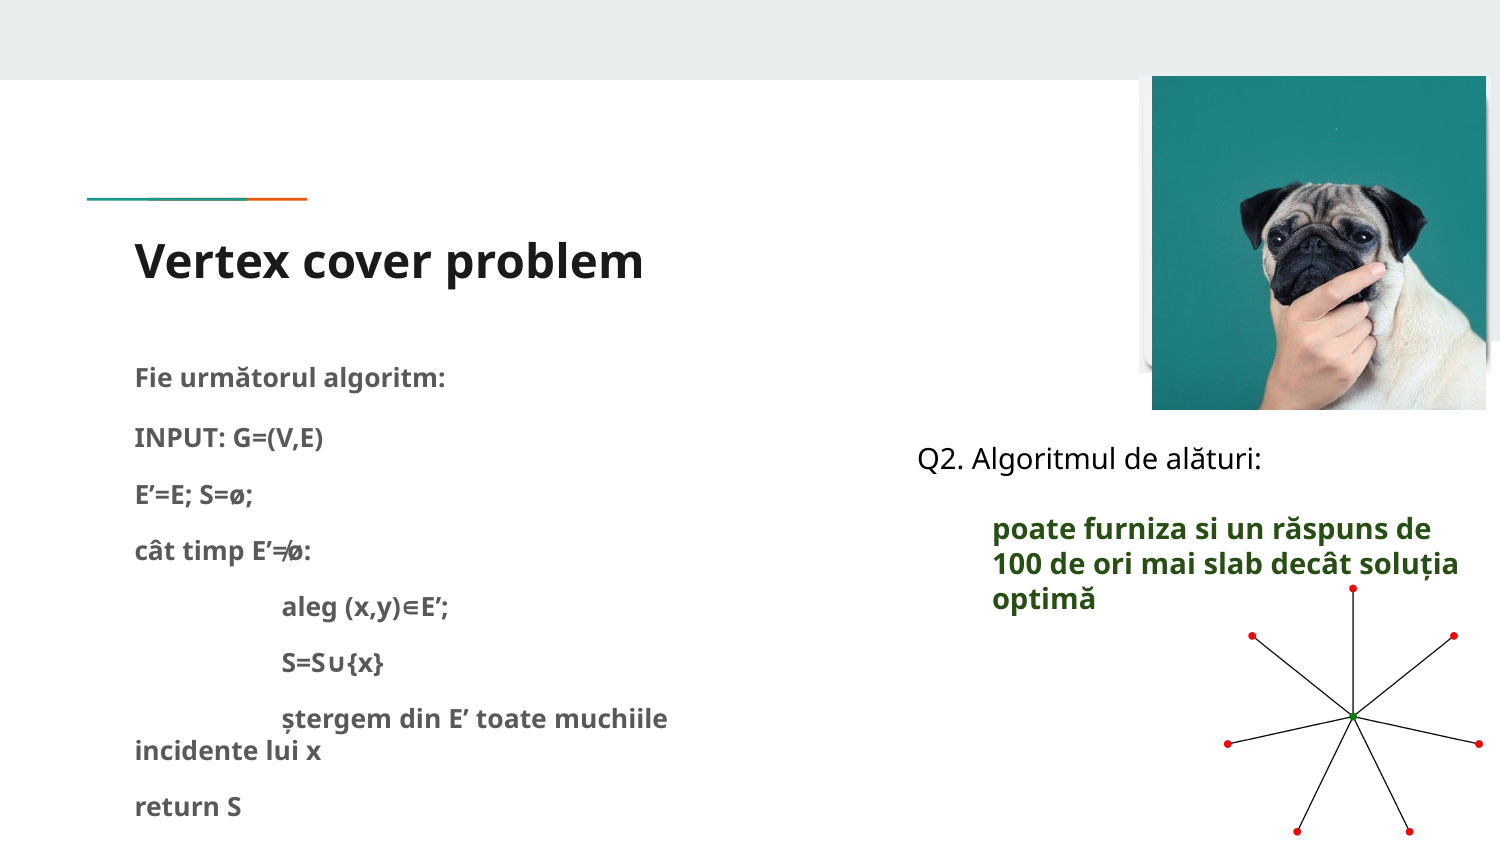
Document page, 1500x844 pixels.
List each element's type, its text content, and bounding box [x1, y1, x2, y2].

text_box Q2. Algoritmul de alături: poate furniza si un răspuns de 100 de ori mai slab decât soluția optimă [902, 425, 1492, 630]
title Vertex cover problem [119, 216, 1133, 305]
picture [1138, 75, 1500, 410]
list Fie următorul algoritm: INPUT: G=(V,E) E’=E; S=ø; cât timp E’≠ø: aleg (x,y)∊E’; S=S∪{x} ștergem din E’ toate muchiile incidente lui x return S [119, 341, 750, 838]
picture [1220, 581, 1486, 844]
